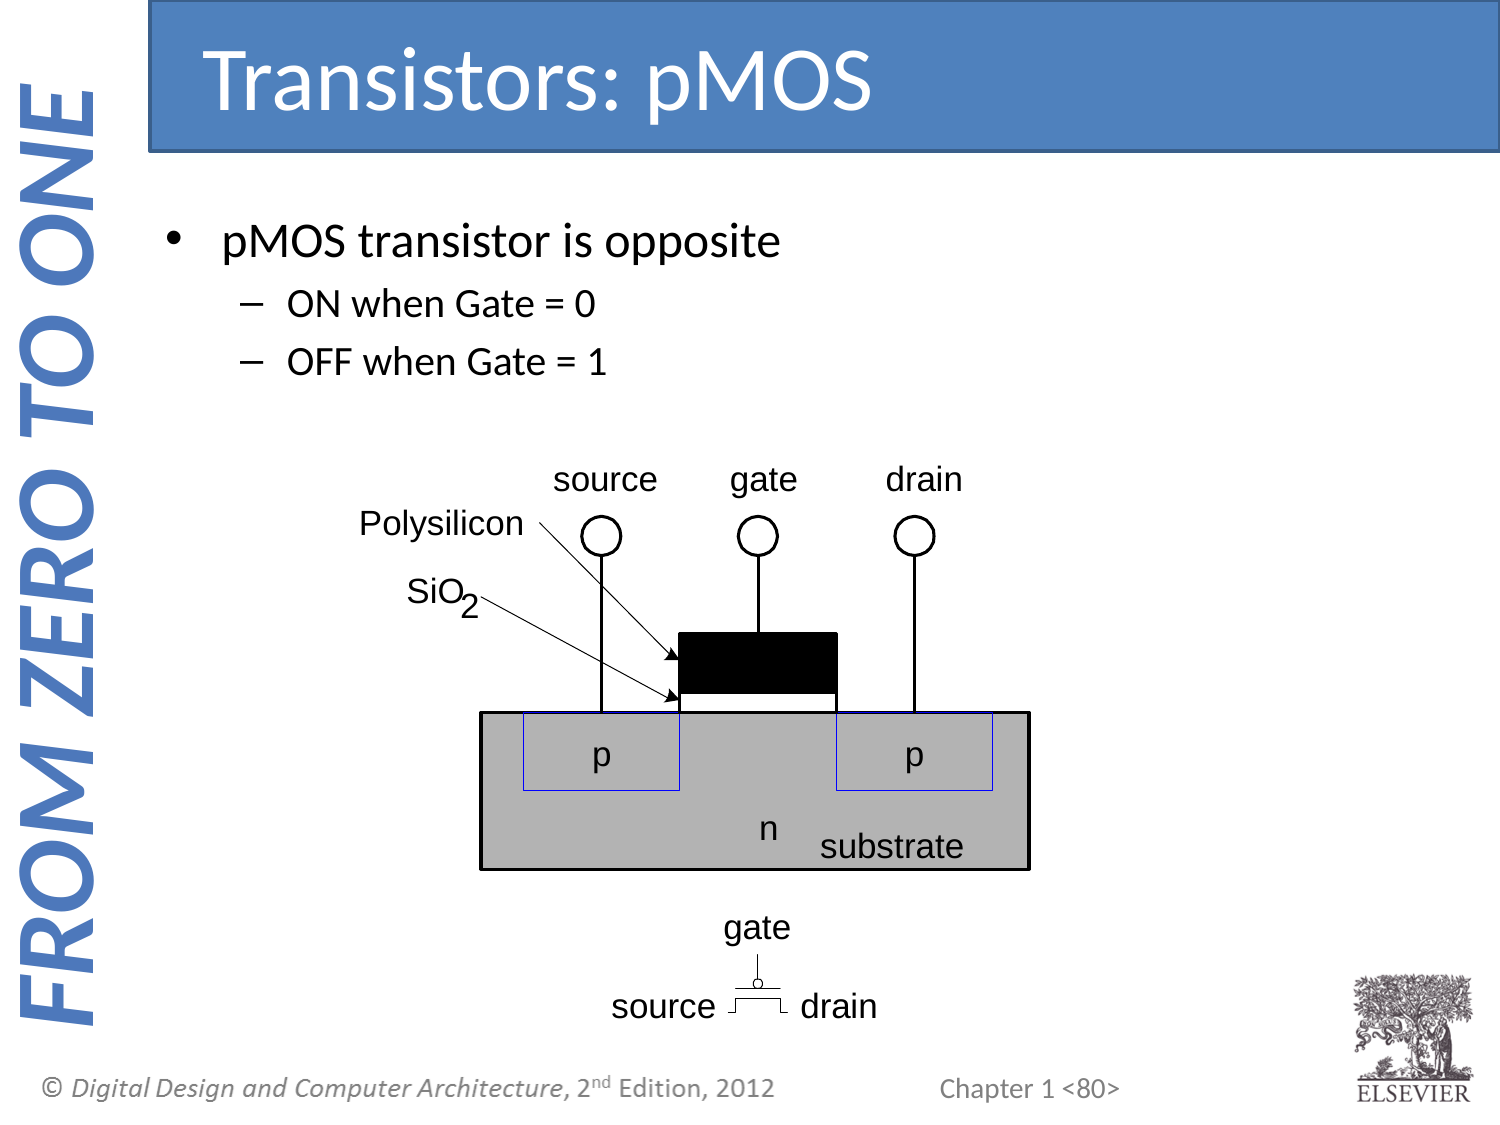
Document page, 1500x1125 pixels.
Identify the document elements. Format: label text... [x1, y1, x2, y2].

list pMOS transistor is opposite ON when Gate = 0 OFF when Gate = 1 [150, 200, 1163, 1013]
picture [0, 0, 1500, 1125]
text_box Transistors: pMOS [187, 11, 1488, 136]
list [349, 449, 1038, 1036]
